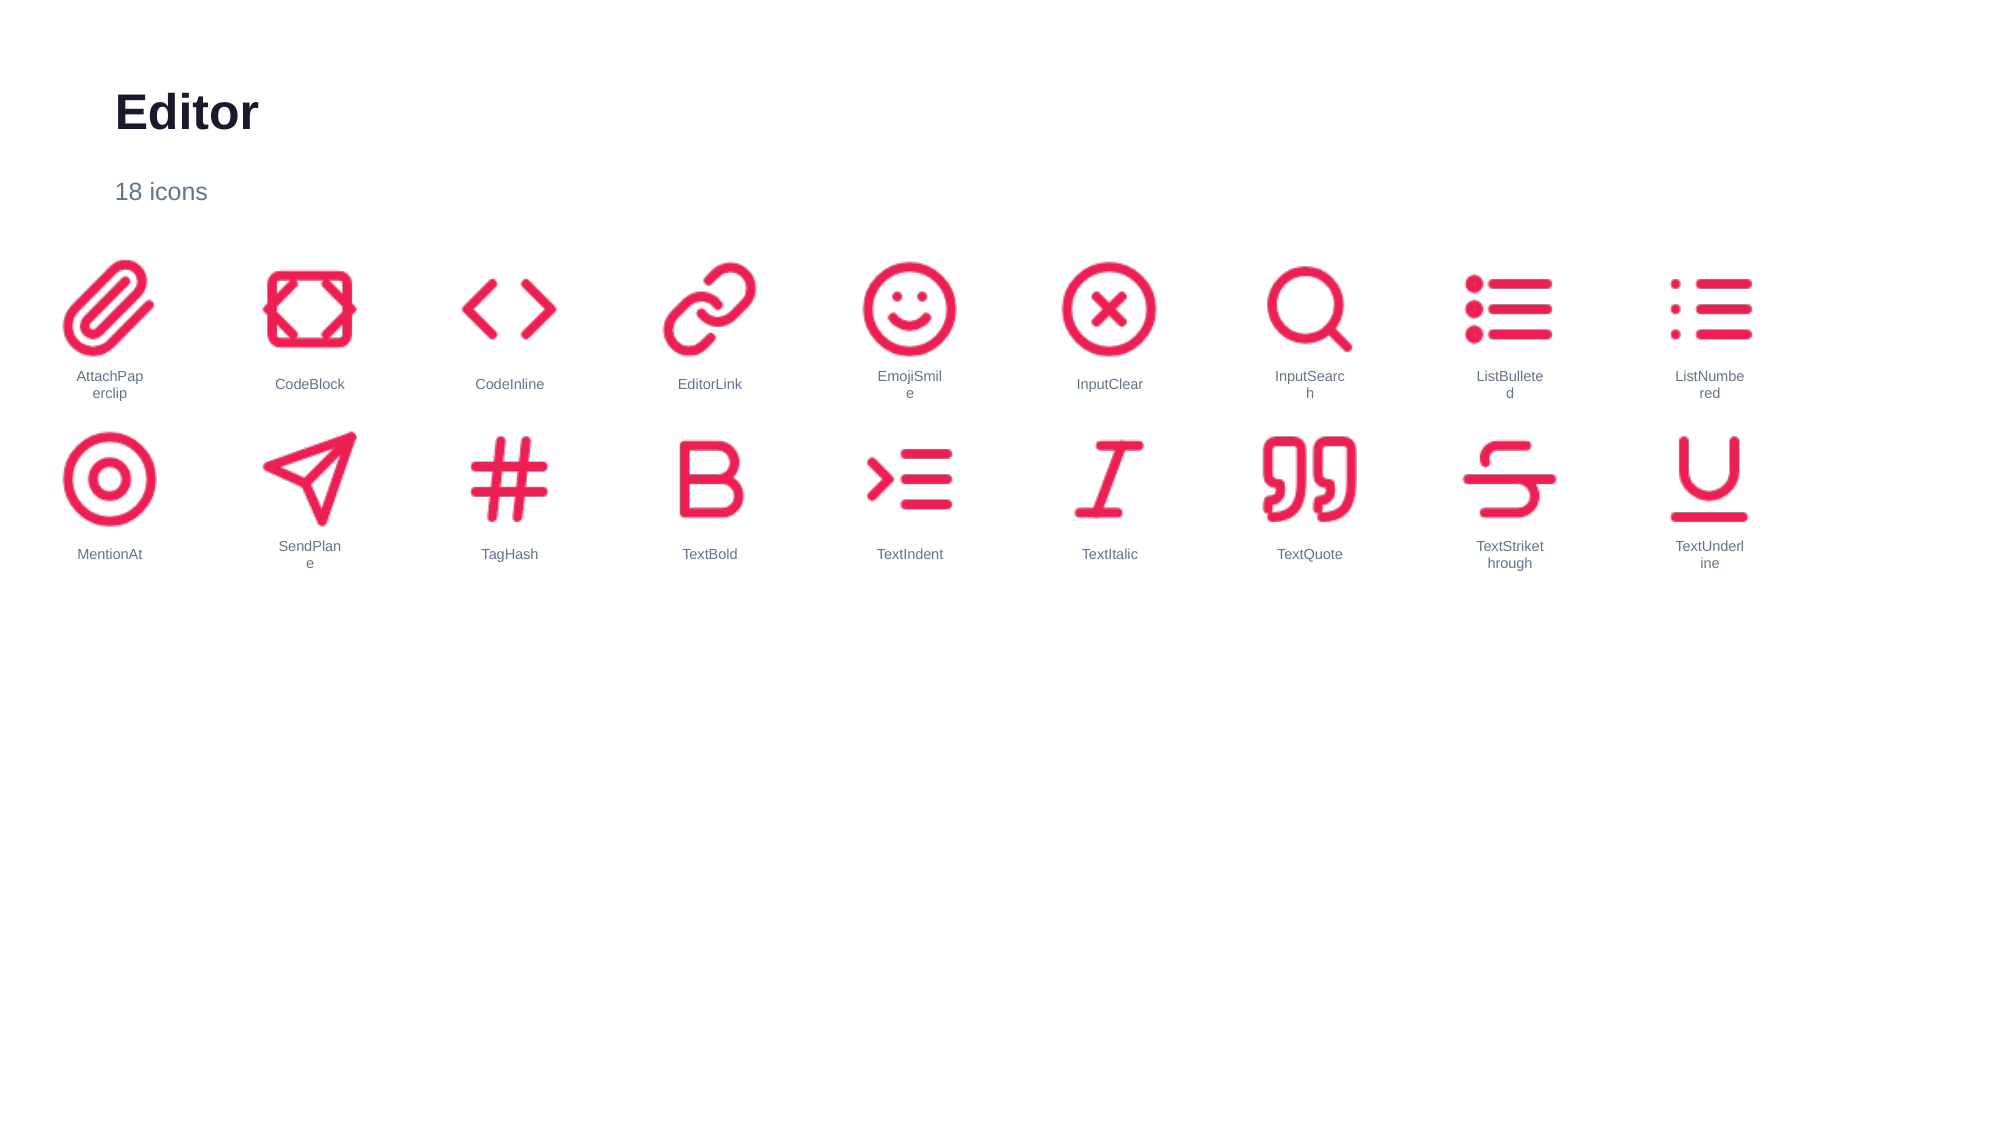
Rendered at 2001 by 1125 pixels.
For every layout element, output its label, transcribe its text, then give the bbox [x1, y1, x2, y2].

picture [859, 429, 961, 531]
picture [1259, 259, 1361, 361]
picture [1259, 429, 1361, 531]
text_box Editor [99, 60, 1700, 159]
text_box TextUnderline [1659, 538, 1760, 574]
picture [259, 259, 361, 361]
text_box InputSearch [1260, 369, 1360, 404]
picture [1059, 259, 1161, 361]
picture [659, 259, 761, 361]
picture [659, 429, 761, 531]
picture [859, 259, 961, 361]
text_box TextQuote [1260, 539, 1360, 574]
text_box TextItalic [1059, 538, 1160, 574]
text_box ListNumbered [1659, 368, 1760, 404]
picture [459, 429, 561, 531]
text_box InputClear [1059, 368, 1160, 404]
picture [1459, 259, 1561, 361]
picture [1659, 429, 1761, 531]
picture [59, 259, 161, 361]
text_box CodeInline [459, 368, 560, 404]
text_box SendPlane [260, 539, 360, 574]
picture [1659, 259, 1761, 361]
text_box TextBold [660, 539, 760, 574]
text_box TextStrikethrough [1460, 539, 1560, 574]
picture [459, 259, 561, 361]
text_box EditorLink [660, 369, 760, 404]
text_box ListBulleted [1460, 369, 1560, 404]
text_box EmojiSmile [860, 369, 960, 404]
text_box 18 icons [99, 159, 1700, 220]
text_box TagHash [459, 538, 560, 574]
picture [259, 429, 361, 531]
text_box TextIndent [860, 539, 960, 574]
picture [59, 429, 161, 531]
picture [1459, 429, 1561, 531]
picture [1059, 429, 1161, 531]
text_box AttachPaperclip [60, 369, 160, 404]
text_box MentionAt [60, 539, 160, 574]
text_box CodeBlock [260, 369, 360, 404]
